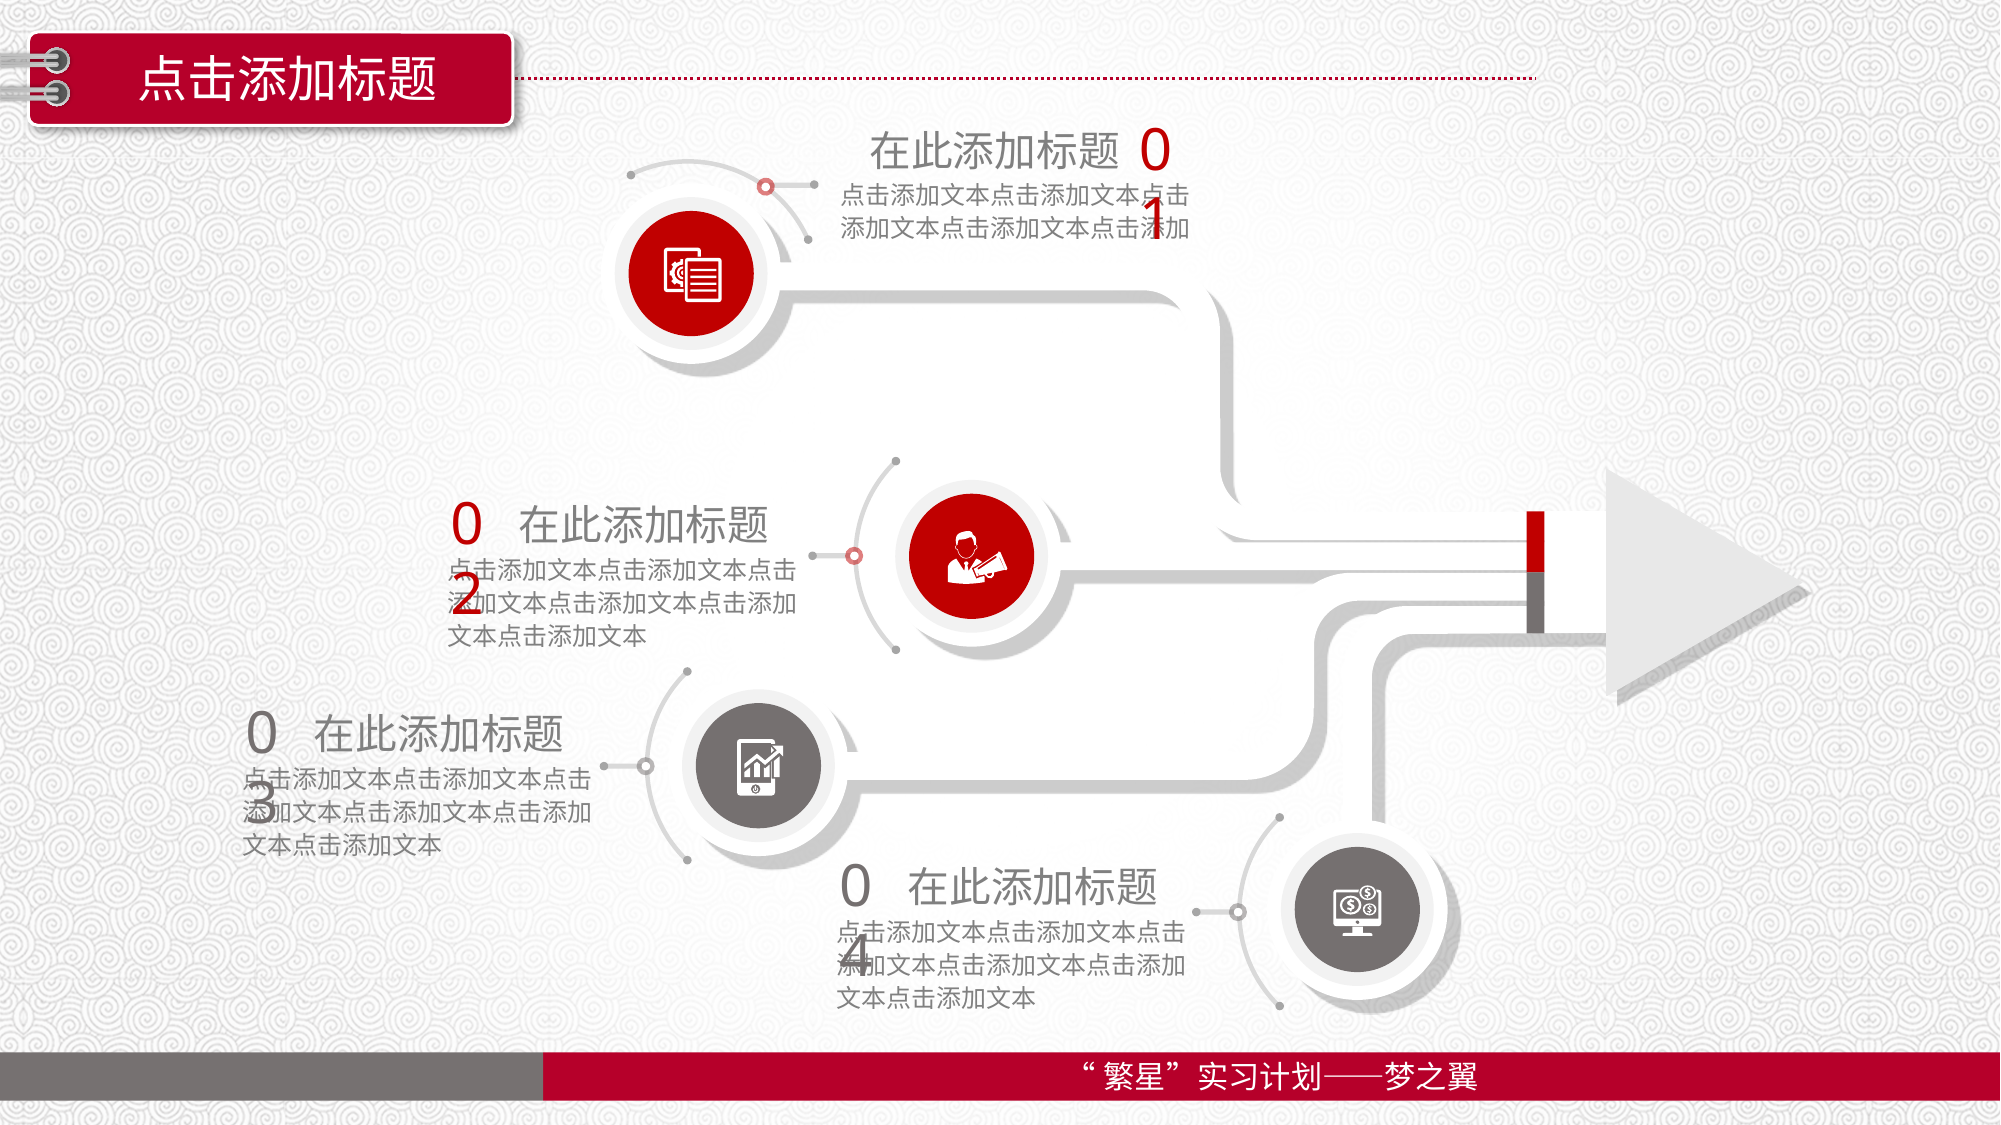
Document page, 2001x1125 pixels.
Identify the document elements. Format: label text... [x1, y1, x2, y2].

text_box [1168, 836, 1367, 988]
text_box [822, 840, 1217, 1022]
text_box [951, 479, 1050, 634]
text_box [1333, 885, 1382, 936]
text_box [1367, 846, 1421, 973]
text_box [1526, 511, 1545, 634]
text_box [228, 687, 624, 869]
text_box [947, 527, 1008, 584]
text_box [1303, 510, 1605, 1001]
text_box [627, 271, 755, 338]
text_box [774, 704, 823, 828]
text_box [1332, 832, 1435, 987]
text_box [613, 238, 769, 351]
text_box [599, 213, 1526, 858]
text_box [663, 247, 722, 302]
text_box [810, 104, 1206, 252]
text_box [983, 493, 1036, 619]
text_box [742, 688, 836, 842]
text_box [622, 137, 820, 271]
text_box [624, 690, 774, 842]
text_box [829, 479, 983, 631]
text_box [1605, 466, 1805, 699]
text_box 点击添加标题 [123, 40, 453, 116]
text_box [736, 739, 784, 796]
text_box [433, 478, 829, 659]
